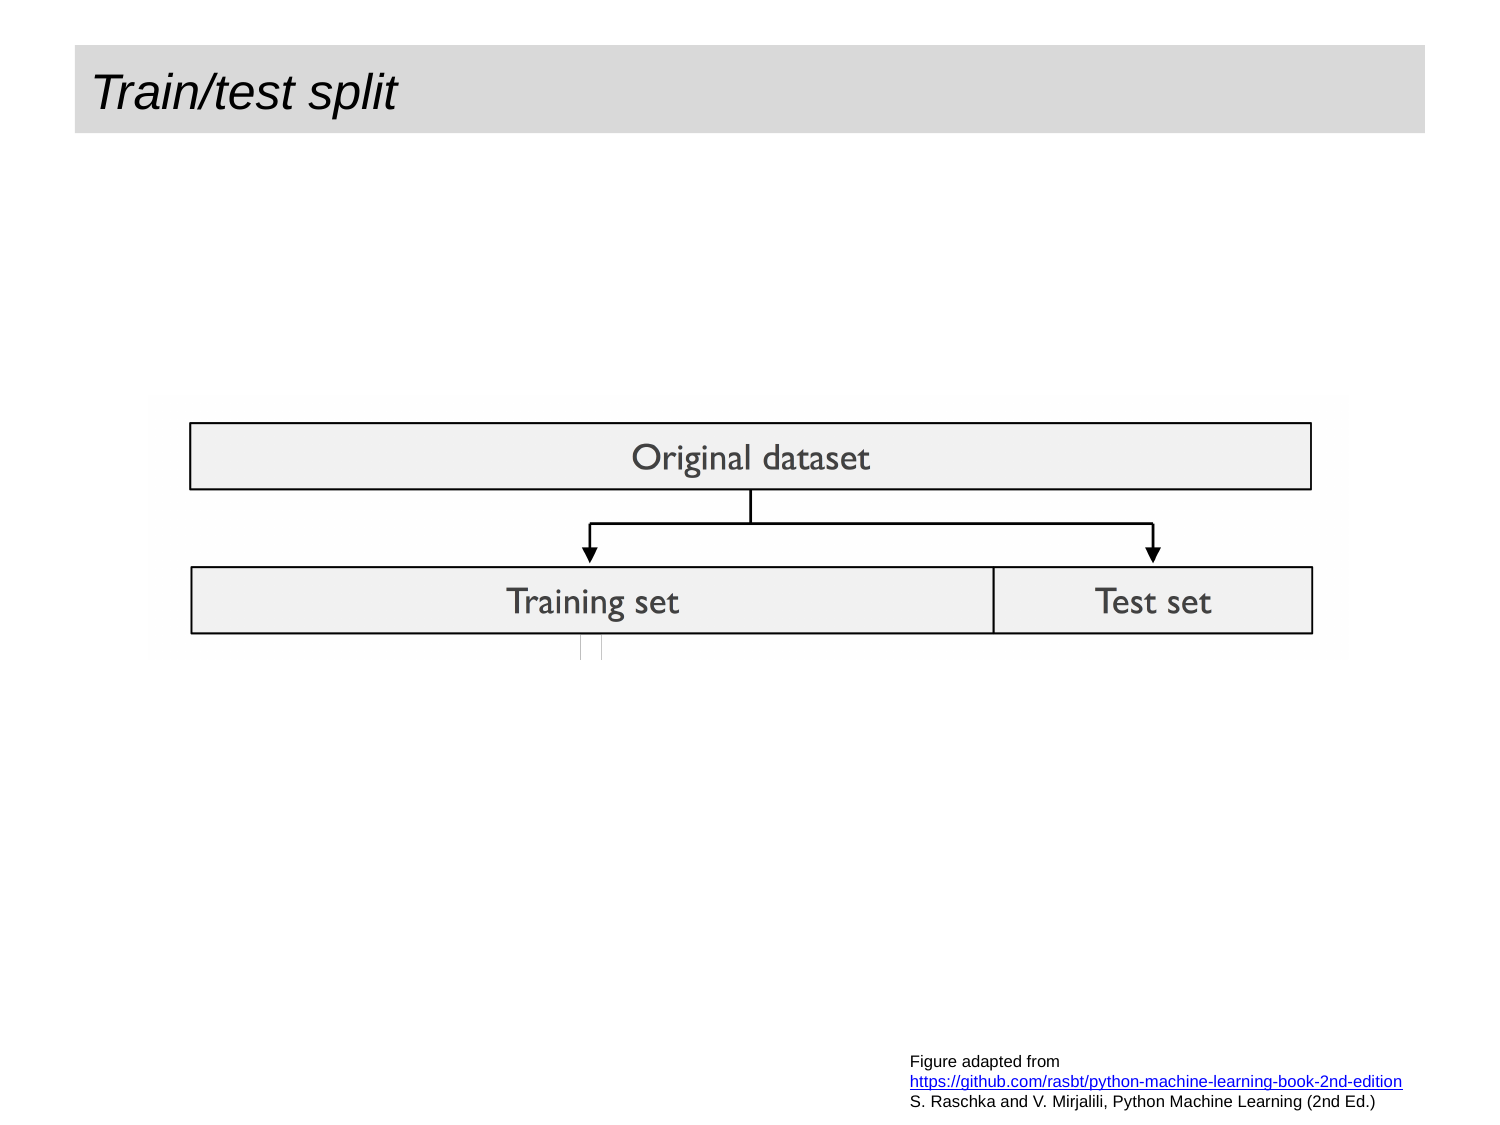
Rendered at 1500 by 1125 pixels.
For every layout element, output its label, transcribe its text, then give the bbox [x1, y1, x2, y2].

picture [148, 395, 1349, 660]
text_box Train/test split [74, 45, 1425, 134]
text_box Figure adapted from https://github.com/rasbt/python-machine-learning-book-2nd-edition S. Raschka and V. Mirjalili, Python Machine Learning (2nd Ed.) [895, 1043, 1425, 1119]
